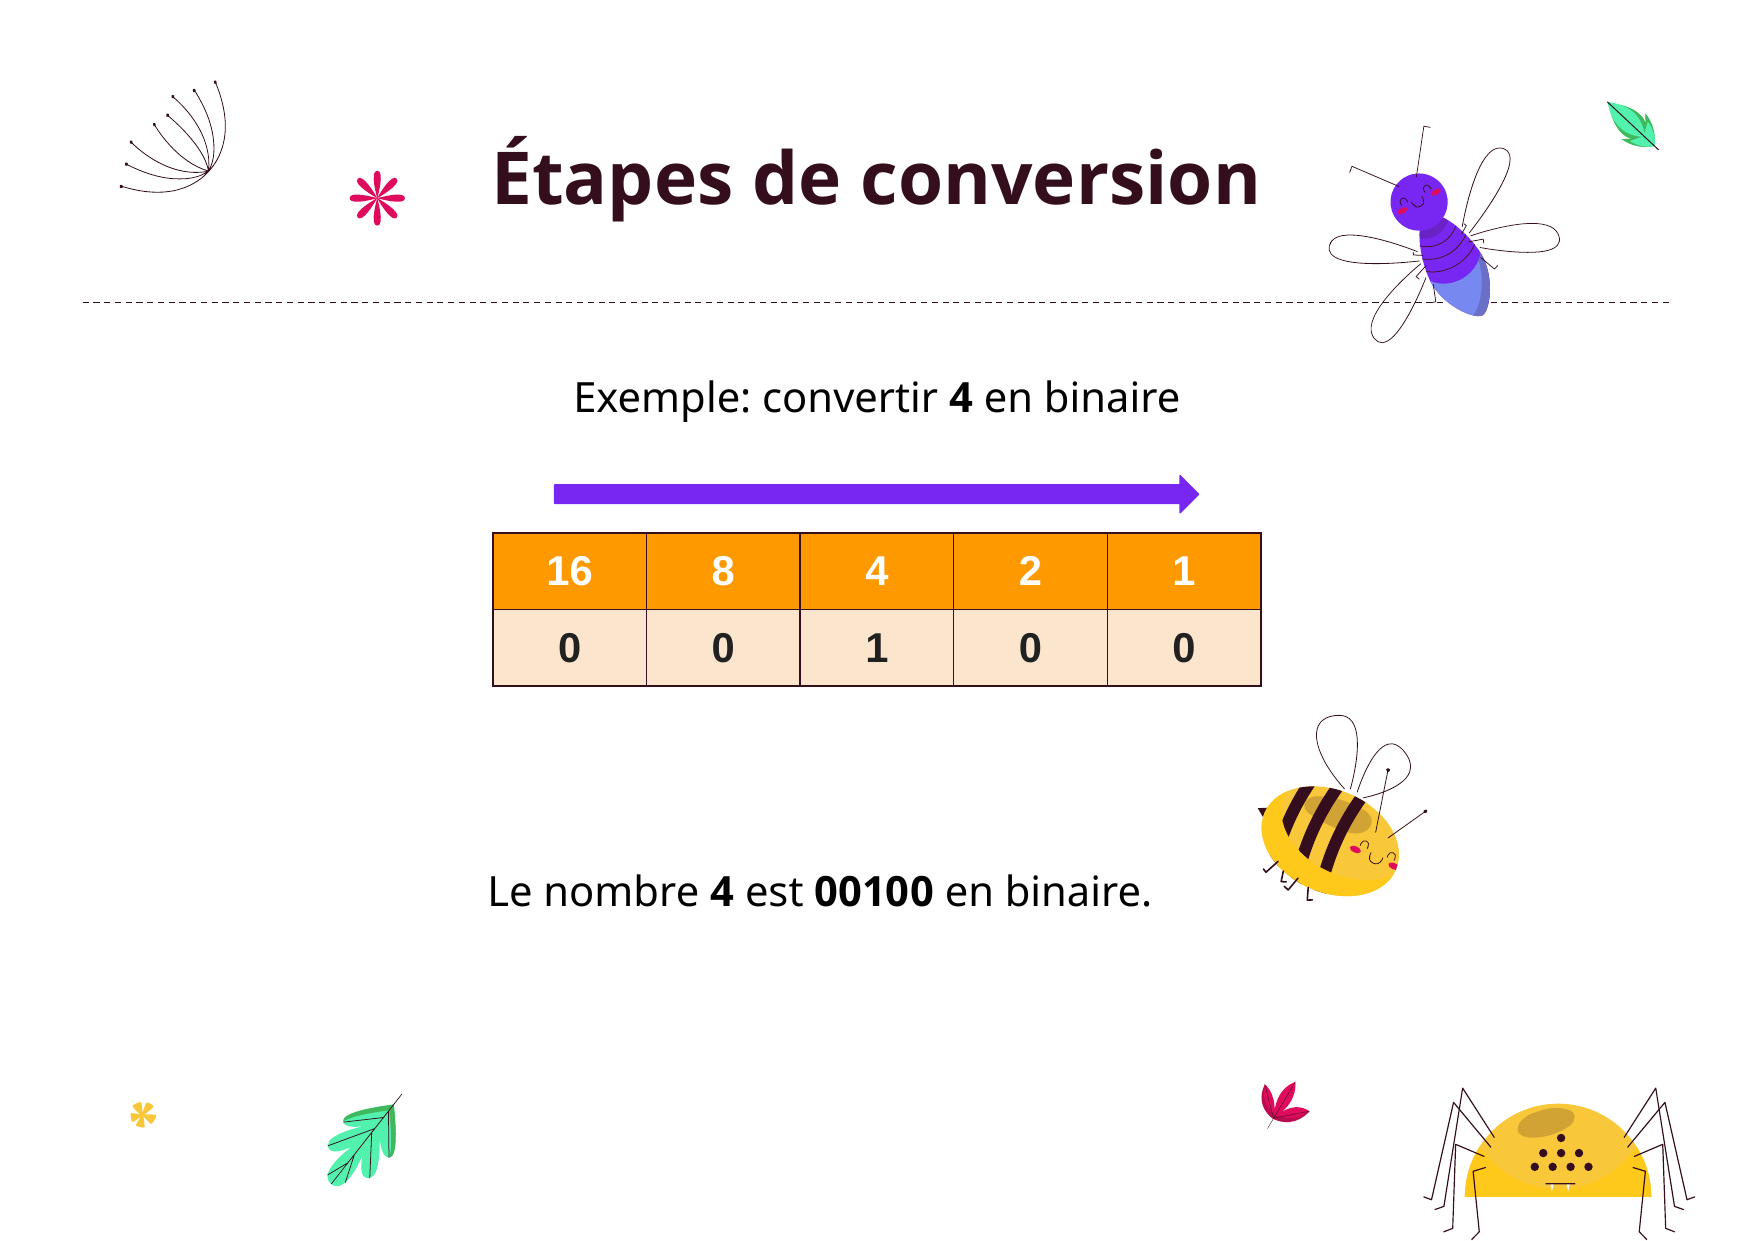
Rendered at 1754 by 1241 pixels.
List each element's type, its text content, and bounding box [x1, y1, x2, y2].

text_box [119, 80, 226, 193]
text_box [329, 1086, 406, 1196]
text_box [130, 1102, 157, 1128]
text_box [1327, 125, 1561, 344]
table_header 8 [647, 534, 799, 609]
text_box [1422, 1087, 1696, 1241]
text_box Le nombre 4 est 00100 en binaire. [472, 849, 1232, 980]
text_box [349, 170, 406, 226]
table_cell 0 [494, 610, 646, 685]
table_header 16 [494, 534, 646, 609]
table_cell 1 [801, 610, 953, 685]
table_cell 0 [954, 610, 1107, 685]
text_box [1261, 721, 1420, 908]
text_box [1608, 99, 1658, 152]
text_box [1253, 1082, 1310, 1128]
table_cell 0 [647, 610, 799, 685]
text_box [554, 475, 1199, 513]
title Étapes de conversion [82, 112, 1671, 243]
table_cell 0 [1108, 610, 1260, 685]
table_header 2 [954, 534, 1107, 609]
text_box Exemple: convertir 4 en binaire [480, 356, 1274, 437]
table_header 4 [801, 534, 953, 609]
table_header 1 [1108, 534, 1260, 609]
